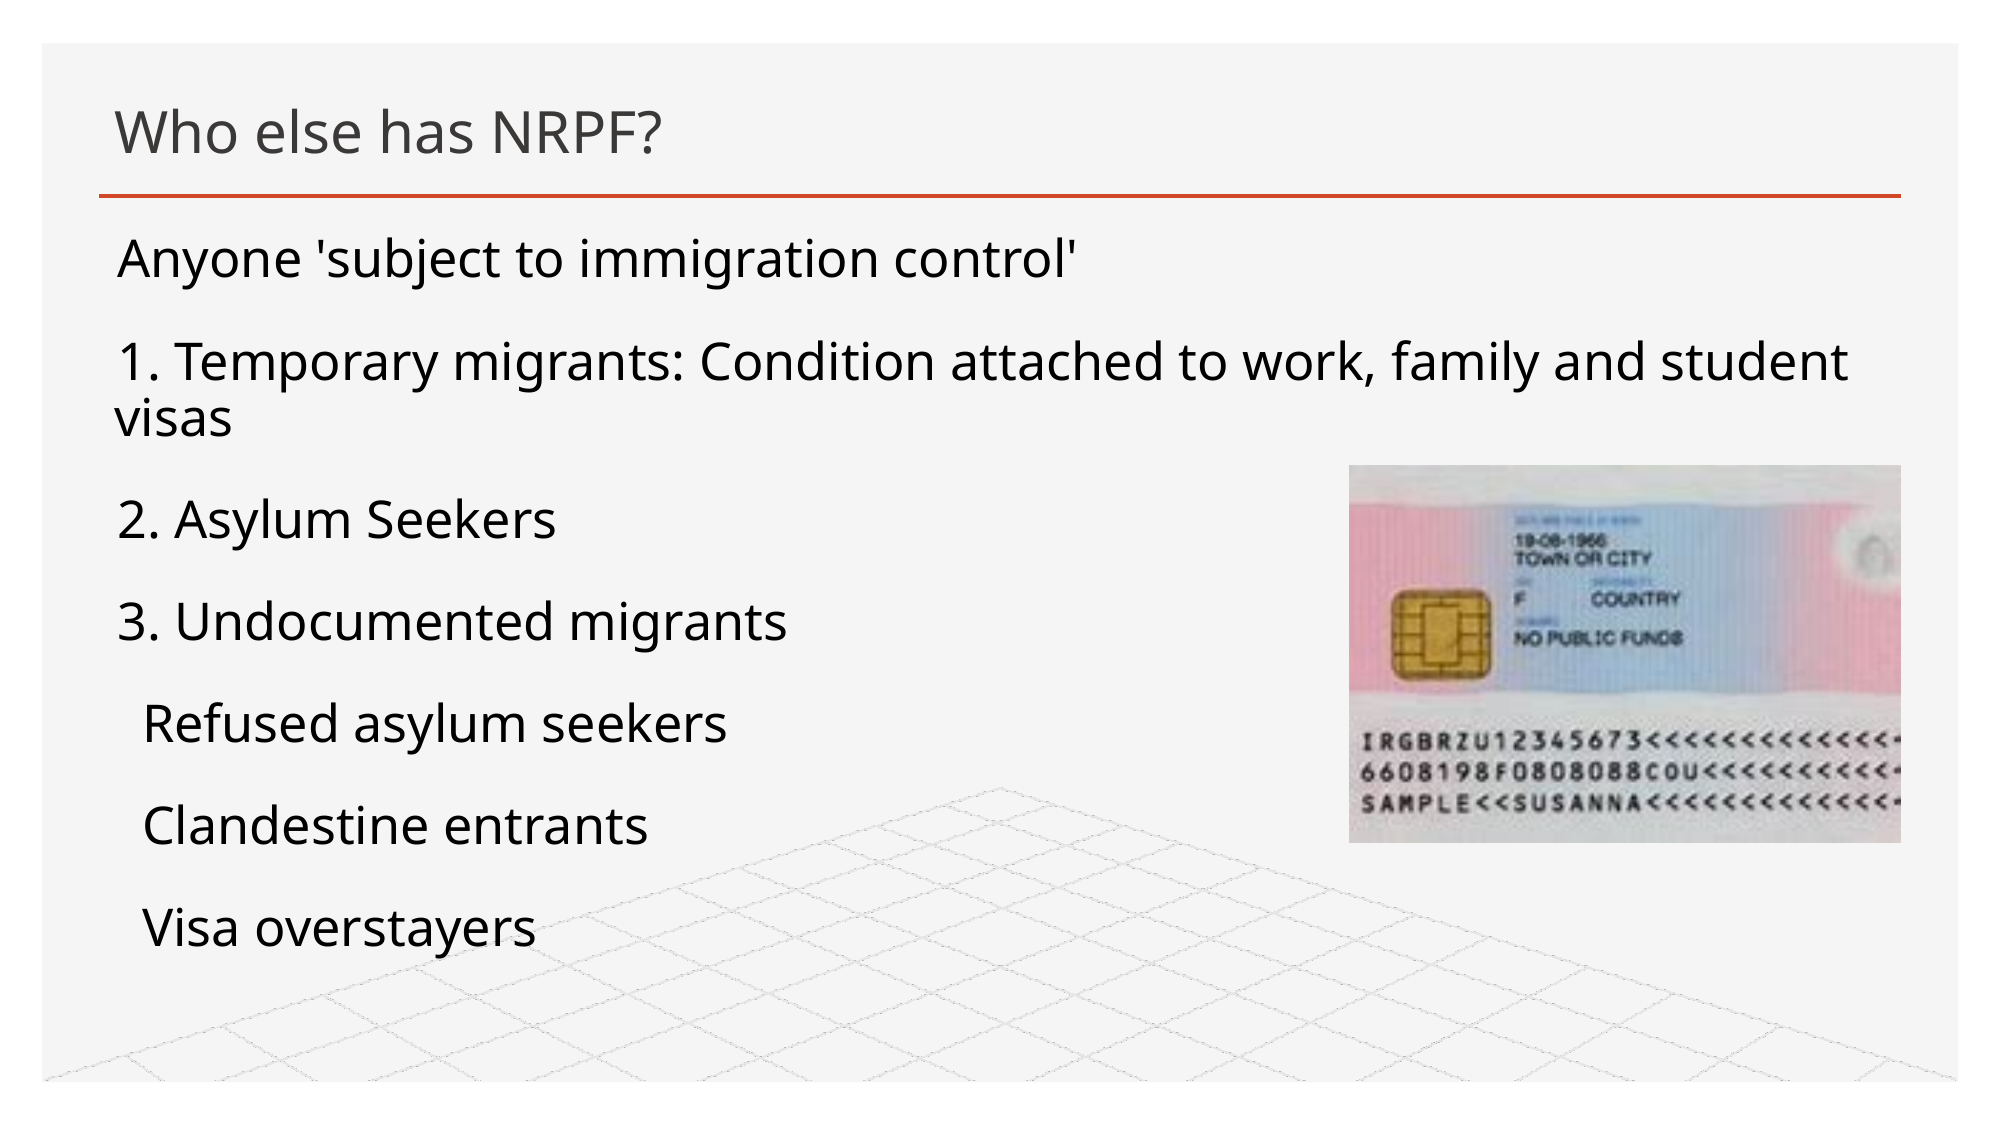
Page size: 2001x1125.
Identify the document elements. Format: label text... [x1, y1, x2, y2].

picture [44, 465, 1956, 1081]
list Anyone 'subject to immigration control' 1. Temporary migrants: Condition attached to work, family and student visas 2. Asylum Seekers 3. Undocumented migrants Refused asylum seekers Clandestine entrants Visa overstayers [99, 247, 1893, 1014]
title Who else has NRPF? [99, 73, 1901, 197]
